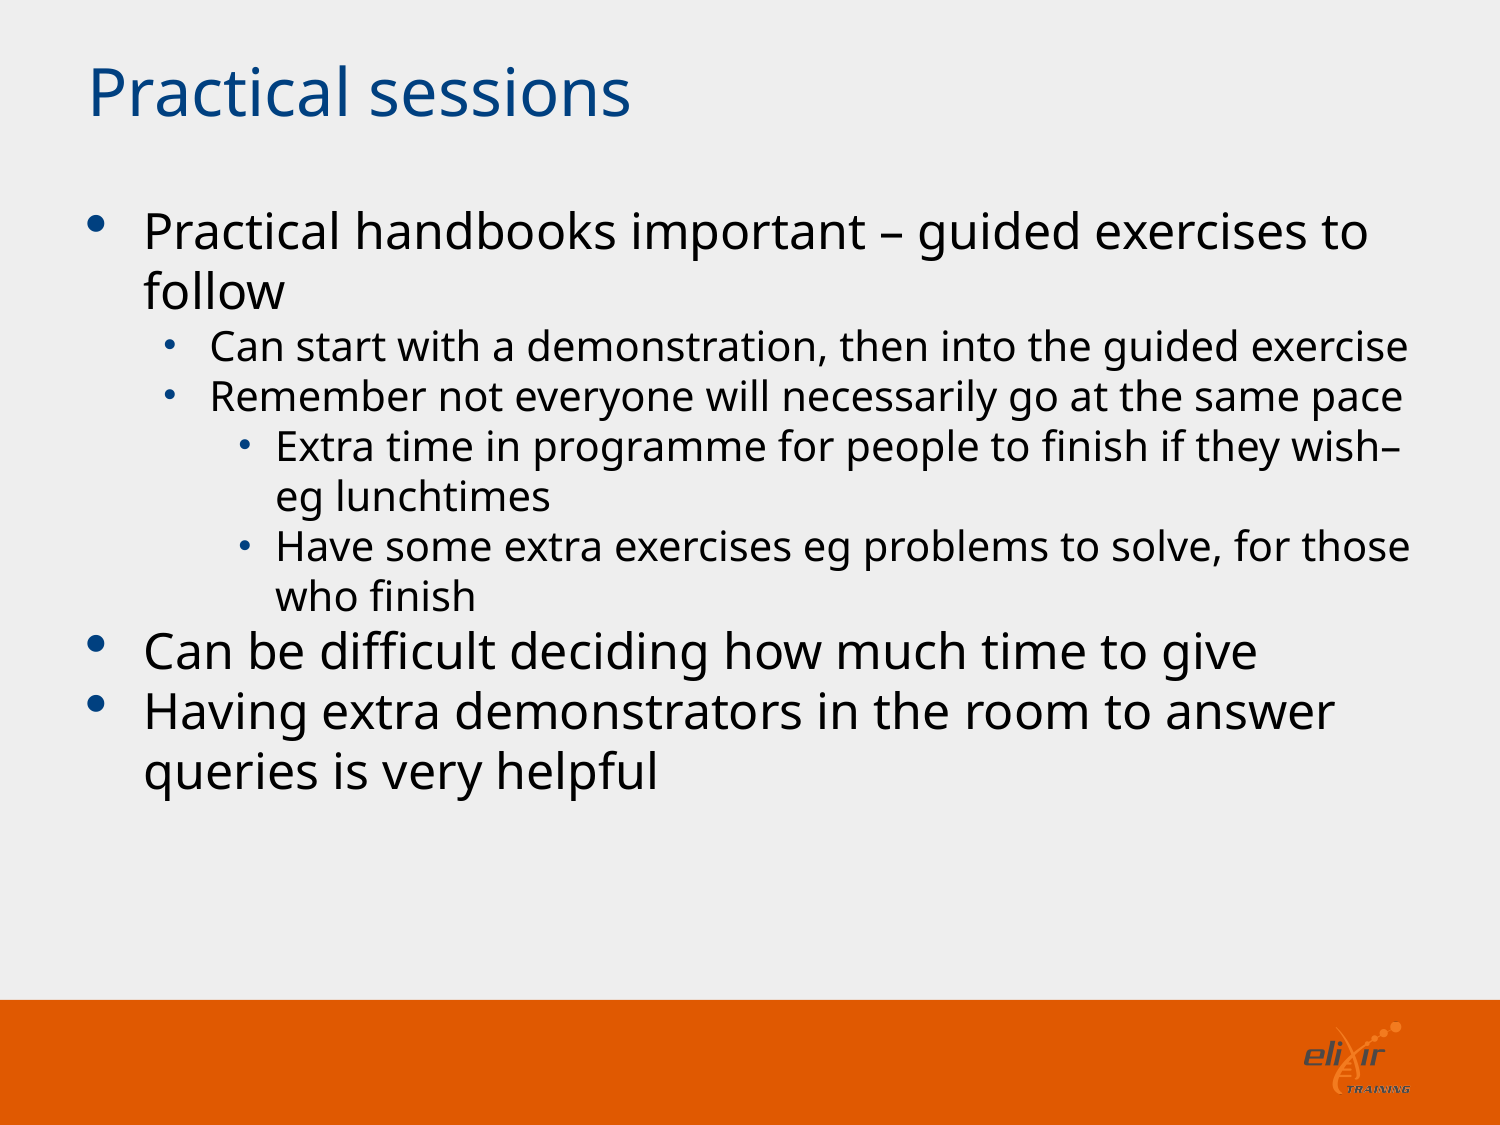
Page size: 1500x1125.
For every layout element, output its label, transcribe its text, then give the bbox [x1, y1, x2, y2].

text_box Practical handbooks important – guided exercises to follow Can start with a demonstration, then into the guided exercise Remember not everyone will necessarily go at the same pace Extra time in programme for people to finish if they wish– eg lunchtimes Have some extra exercises eg problems to solve, for those who finish Can be difficult deciding how much time to give Having extra demonstrators in the room to answer queries is very helpful [87, 199, 1425, 914]
picture [1304, 1020, 1421, 1108]
text_box Practical sessions [87, 49, 1425, 175]
